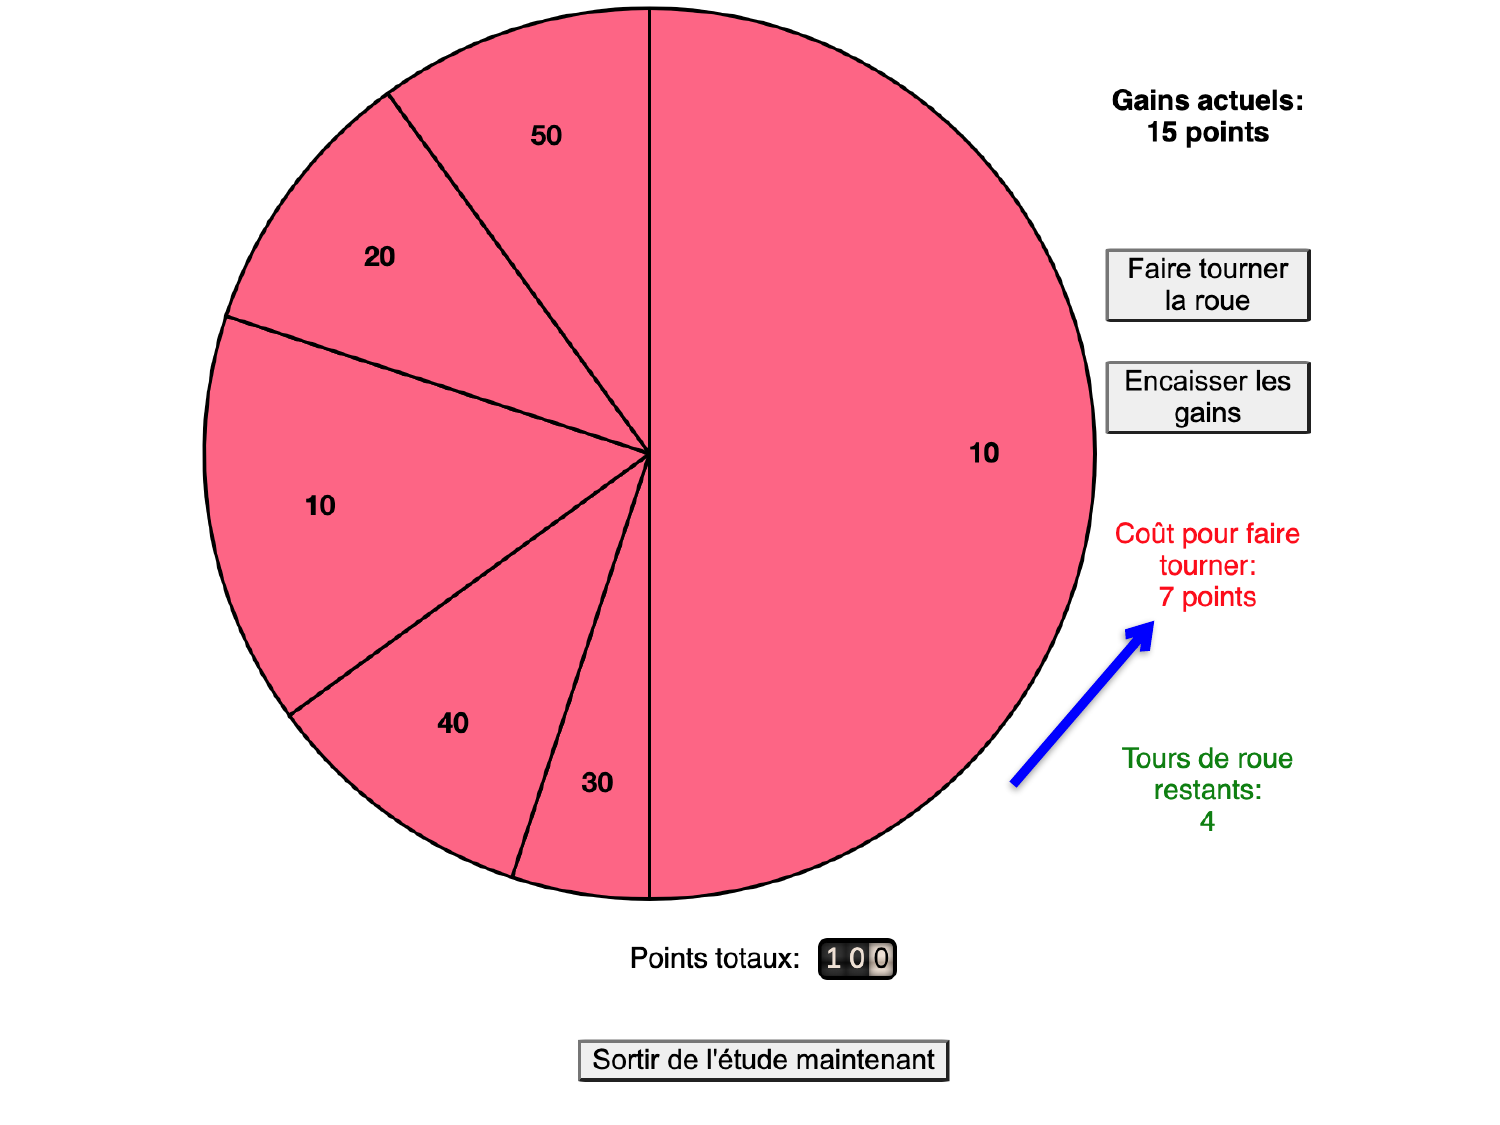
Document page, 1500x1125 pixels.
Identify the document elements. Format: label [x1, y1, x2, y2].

picture [167, 0, 1333, 1125]
text_box [1012, 620, 1155, 785]
